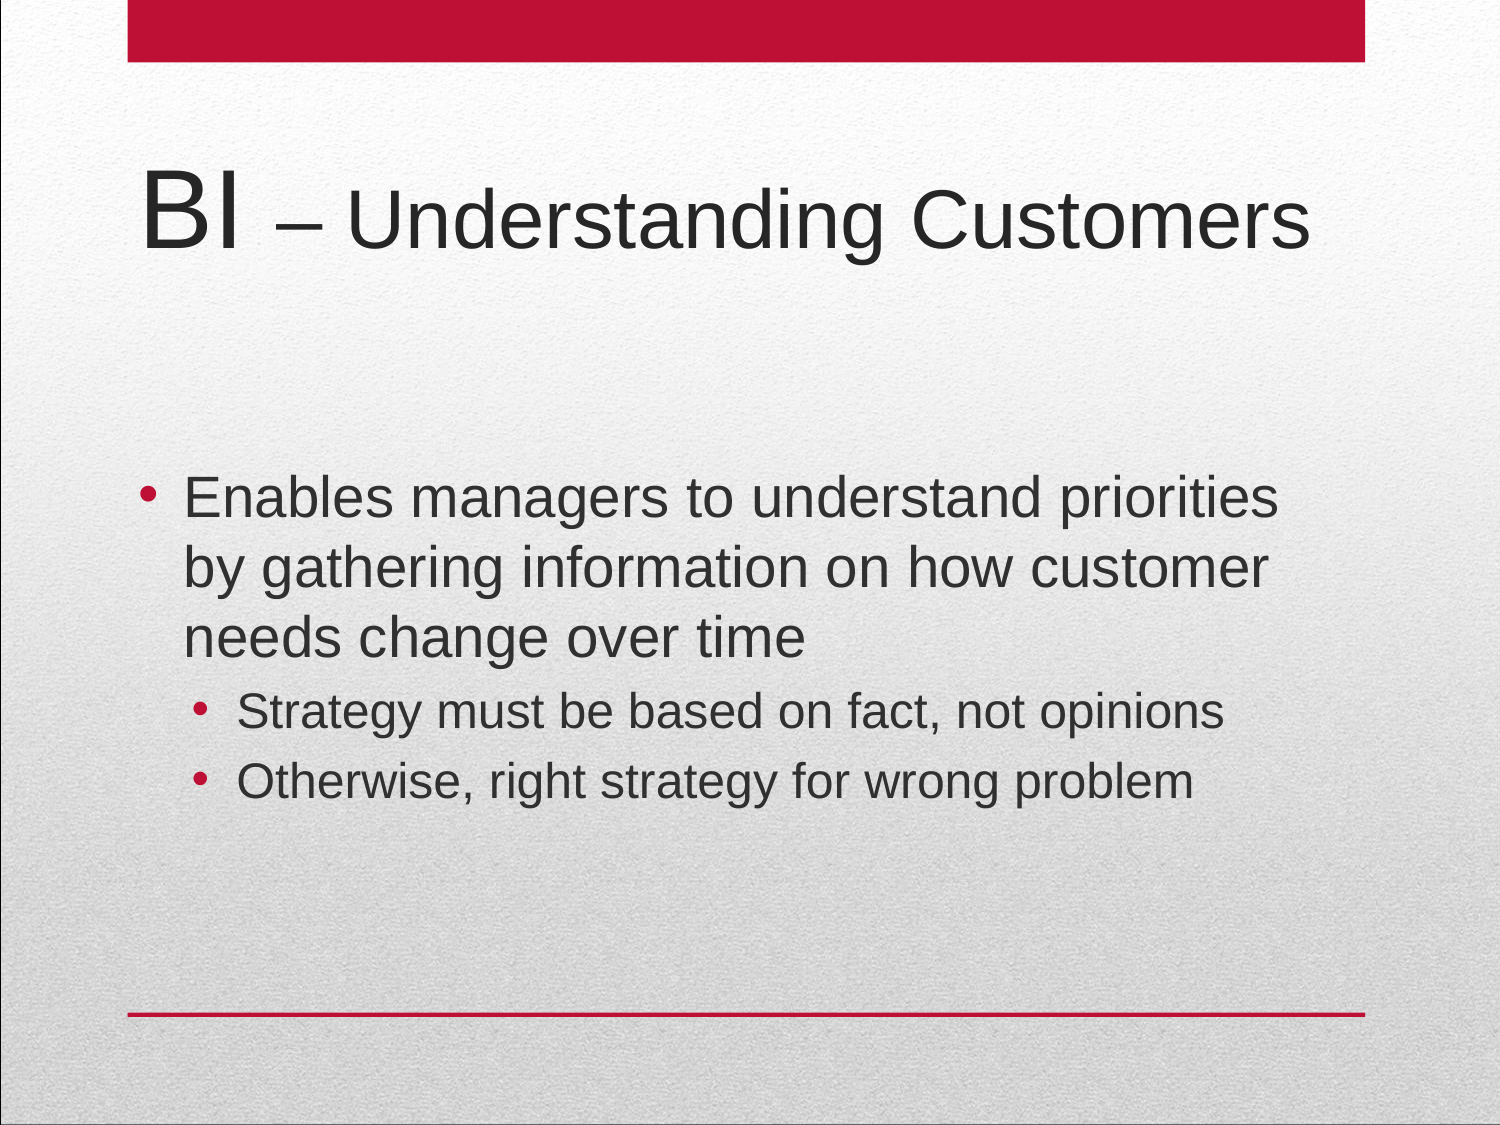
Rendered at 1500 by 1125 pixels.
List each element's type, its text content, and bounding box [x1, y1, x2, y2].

list Enables managers to understand priorities by gathering information on how customer needs change over time Strategy must be based on fact, not opinions Otherwise, right strategy for wrong problem [123, 349, 1362, 988]
picture [0, 0, 1500, 1125]
title BI – Understanding Customers [123, 77, 1412, 280]
